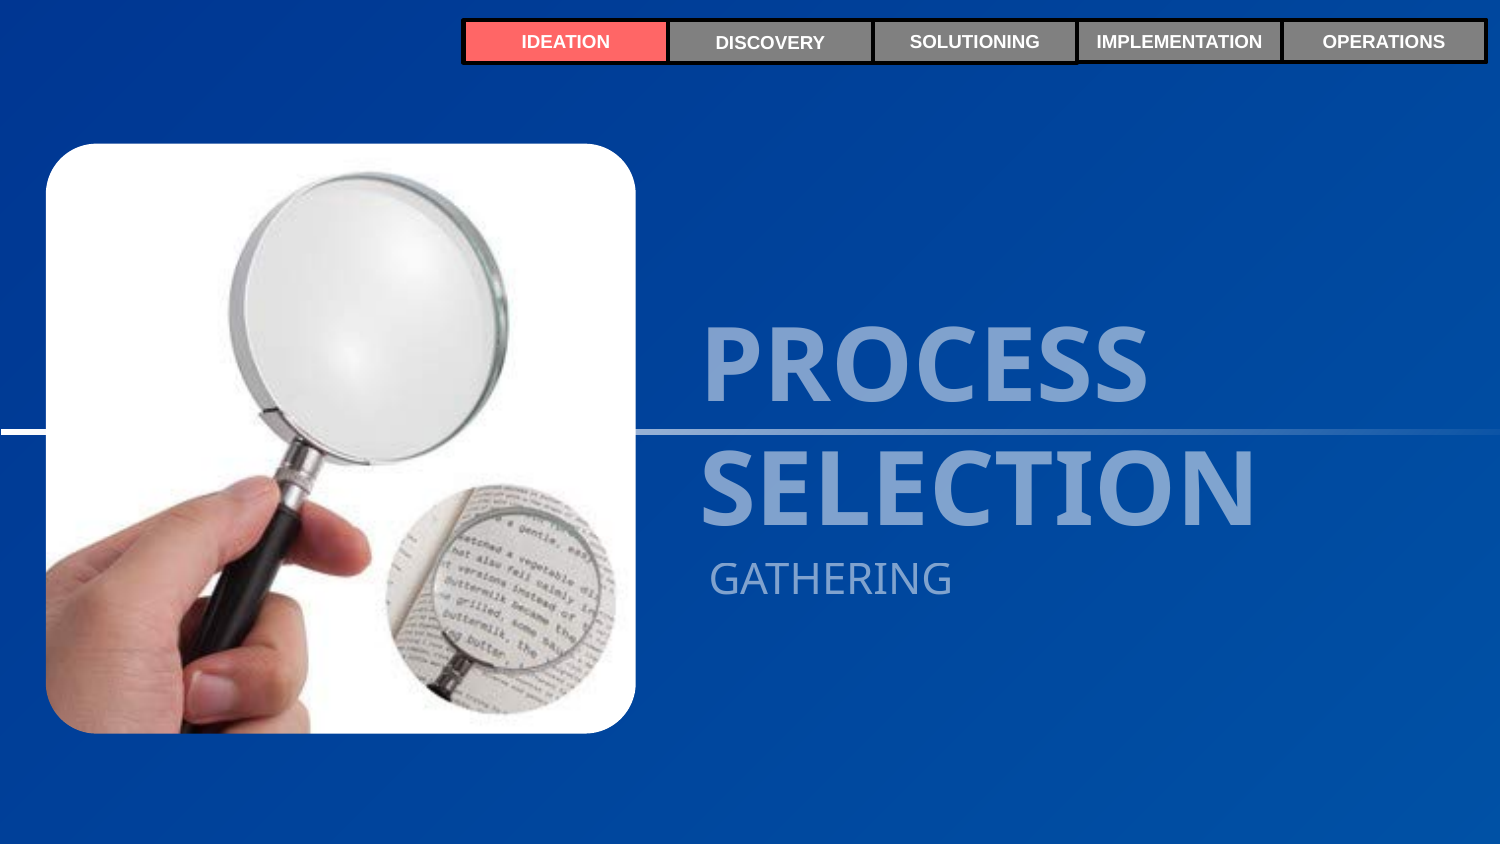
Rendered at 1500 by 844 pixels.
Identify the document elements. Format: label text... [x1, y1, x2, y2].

text_box SOLUTIONING [871, 18, 1079, 65]
text_box [641, 427, 684, 437]
text_box [1491, 427, 1500, 437]
text_box [0, 427, 40, 437]
picture [45, 143, 636, 734]
text_box DISCOVERY [666, 18, 871, 65]
text_box PROCESS SELECTION [684, 290, 1491, 553]
text_box GATHERING [693, 543, 1500, 612]
text_box IDEATION [463, 20, 669, 63]
text_box IMPLEMENTATION [1075, 18, 1280, 64]
text_box OPERATIONS [1280, 18, 1488, 64]
